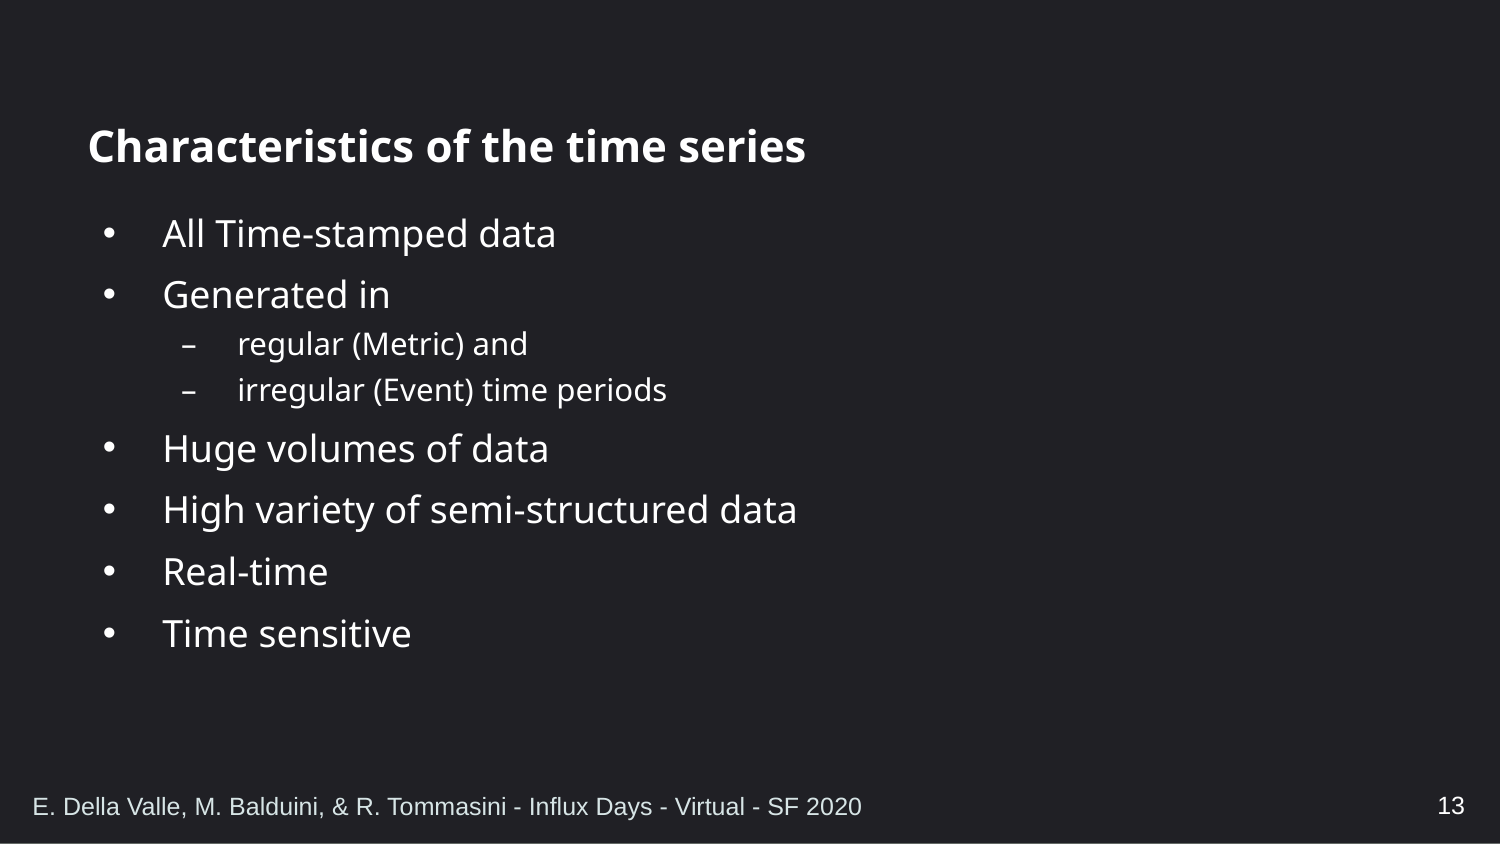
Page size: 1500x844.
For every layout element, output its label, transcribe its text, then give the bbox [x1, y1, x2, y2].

title Characteristics of the time series [76, 99, 1423, 196]
list All Time-stamped data Generated in regular (Metric) and irregular (Event) time periods Huge volumes of data High variety of semi-structured data Real-time Time sensitive [76, 204, 1423, 761]
slide_number 13 [1142, 782, 1481, 828]
footer E. Della Valle, M. Balduini, & R. Tommasini - Influx Days - Virtual - SF 2020 [17, 783, 1135, 828]
